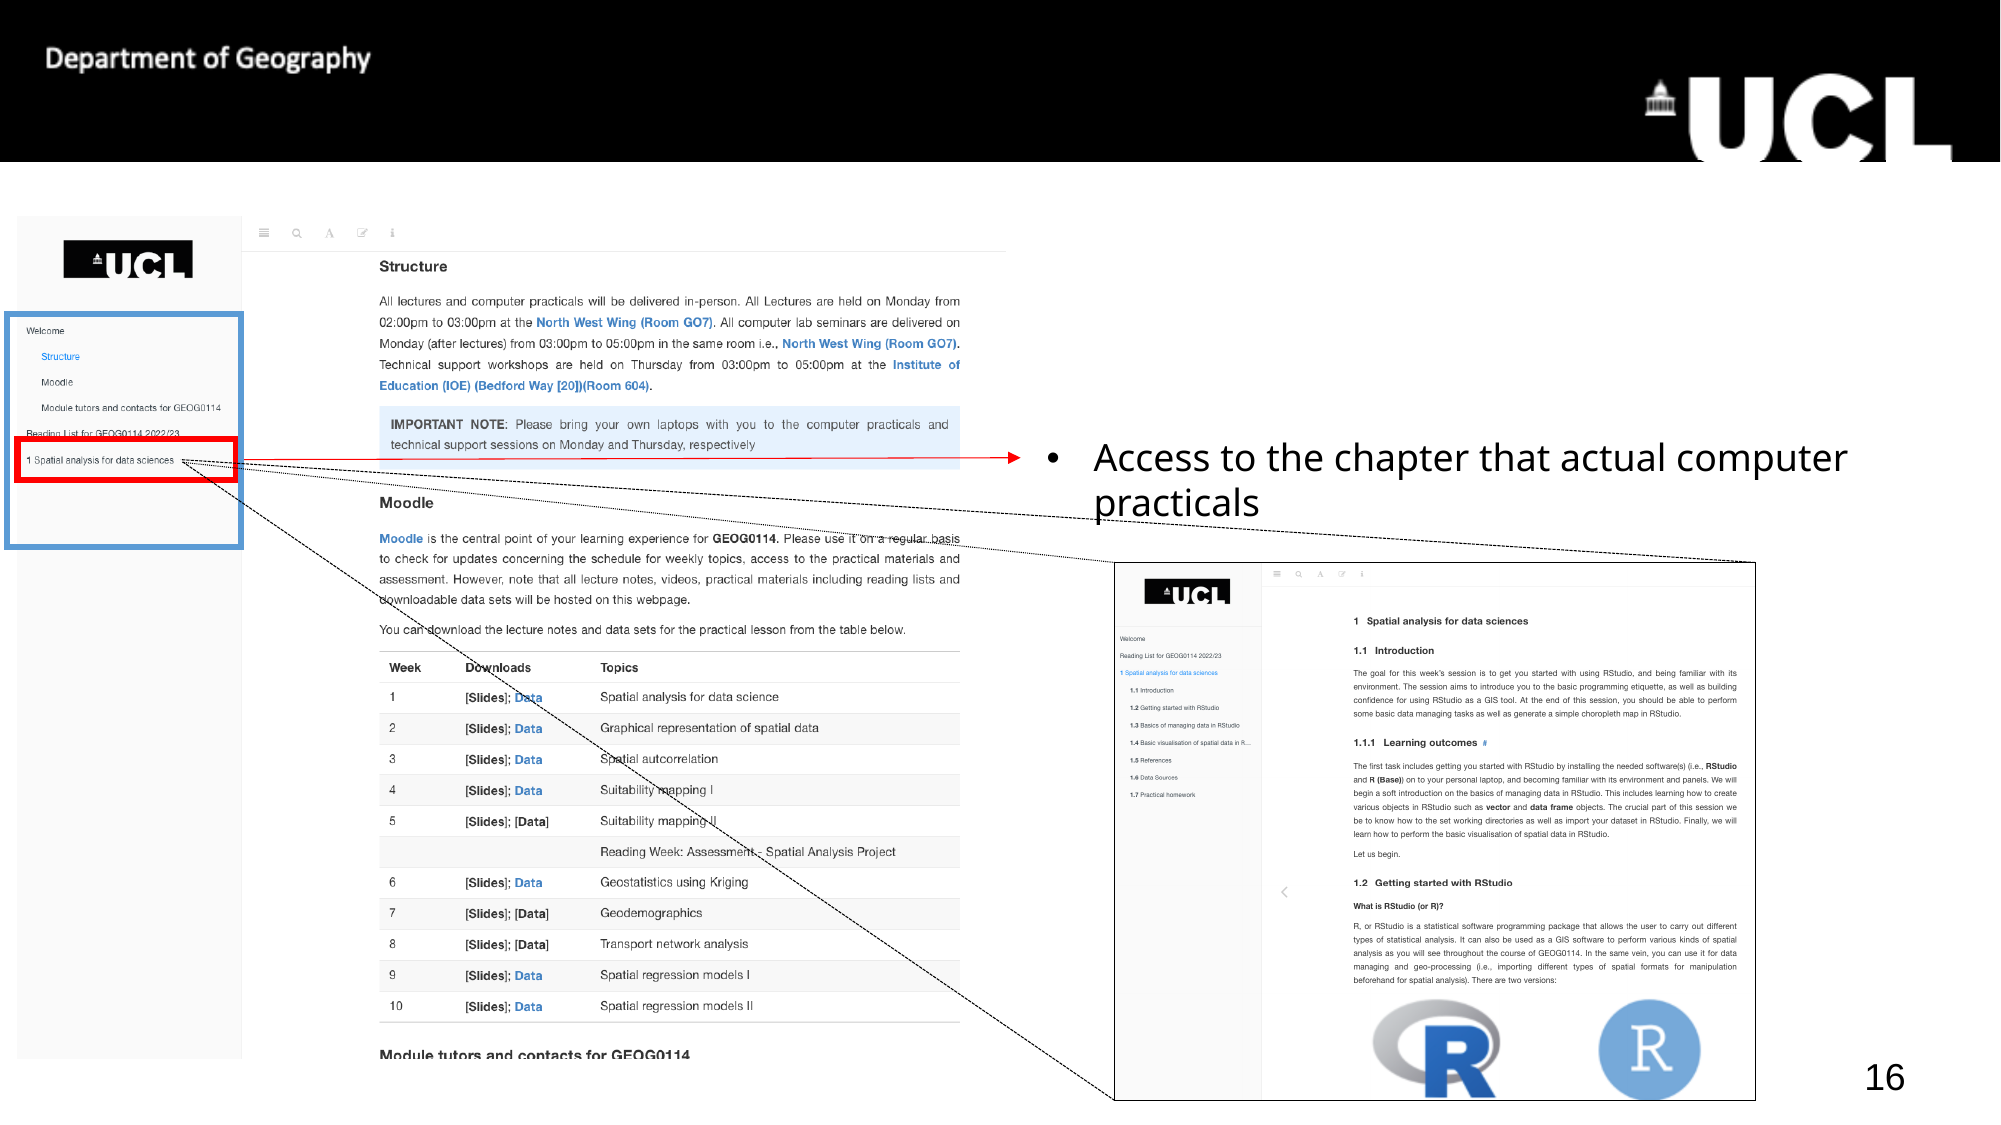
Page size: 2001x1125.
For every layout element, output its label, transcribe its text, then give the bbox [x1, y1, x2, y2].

text_box 16 [1849, 1045, 1939, 1070]
picture [17, 216, 1006, 1059]
picture [0, 0, 2000, 160]
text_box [180, 459, 1756, 563]
text_box Access to the chapter that actual computer practicals [1031, 427, 1983, 532]
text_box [182, 461, 1115, 1101]
picture [1115, 563, 1756, 1101]
text_box [6, 313, 17, 548]
